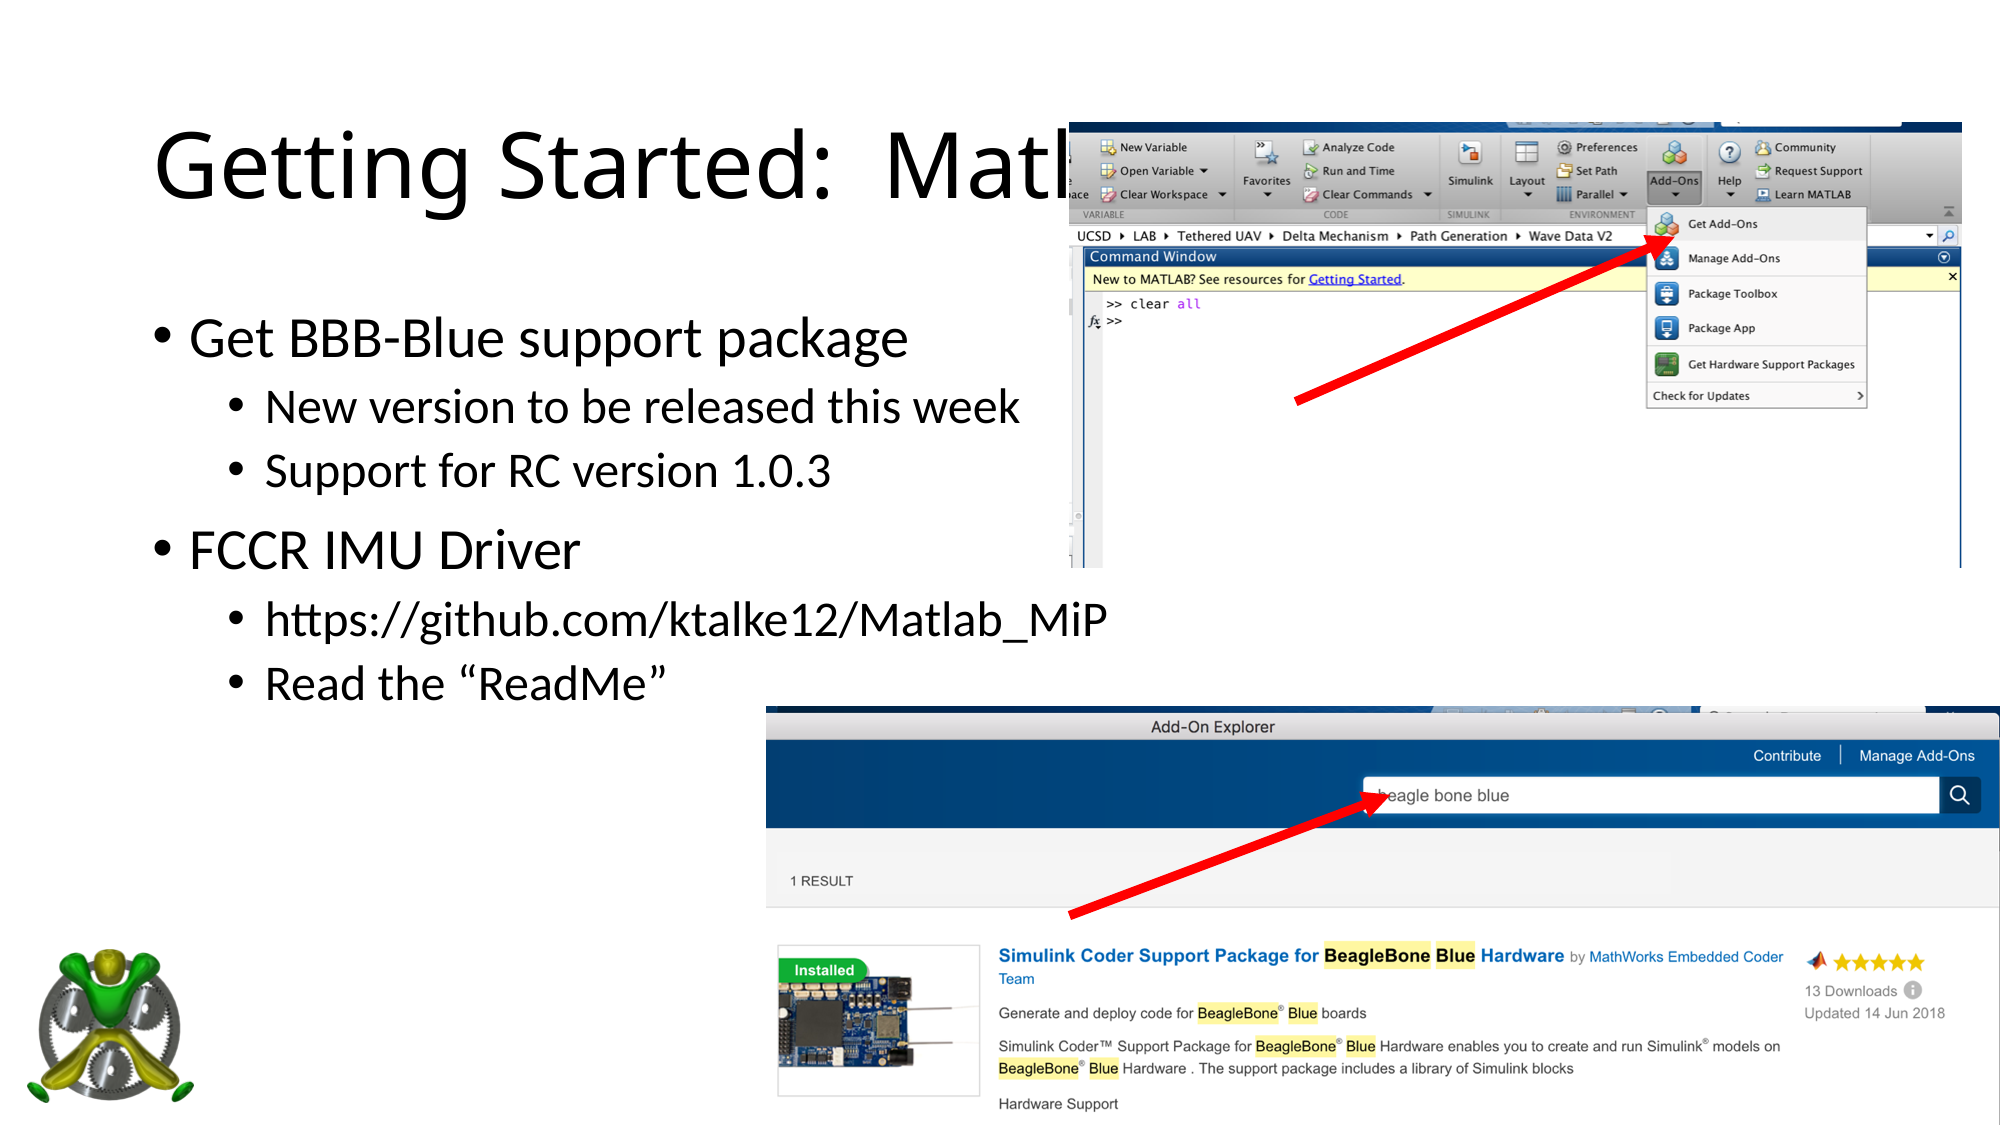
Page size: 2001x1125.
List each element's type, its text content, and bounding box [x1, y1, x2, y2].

picture [27, 949, 194, 1103]
list Get BBB-Blue support package New version to be released this week Support for RC version 1.0.3 FCCR IMU Driver https://github.com/ktalke12/Matlab_MiP Read the “ReadMe” [137, 299, 1863, 1014]
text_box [1295, 236, 1675, 402]
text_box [1069, 794, 1391, 916]
picture [1069, 122, 1962, 568]
title Getting Started: Matlab [137, 59, 1863, 278]
picture [766, 706, 2000, 1125]
